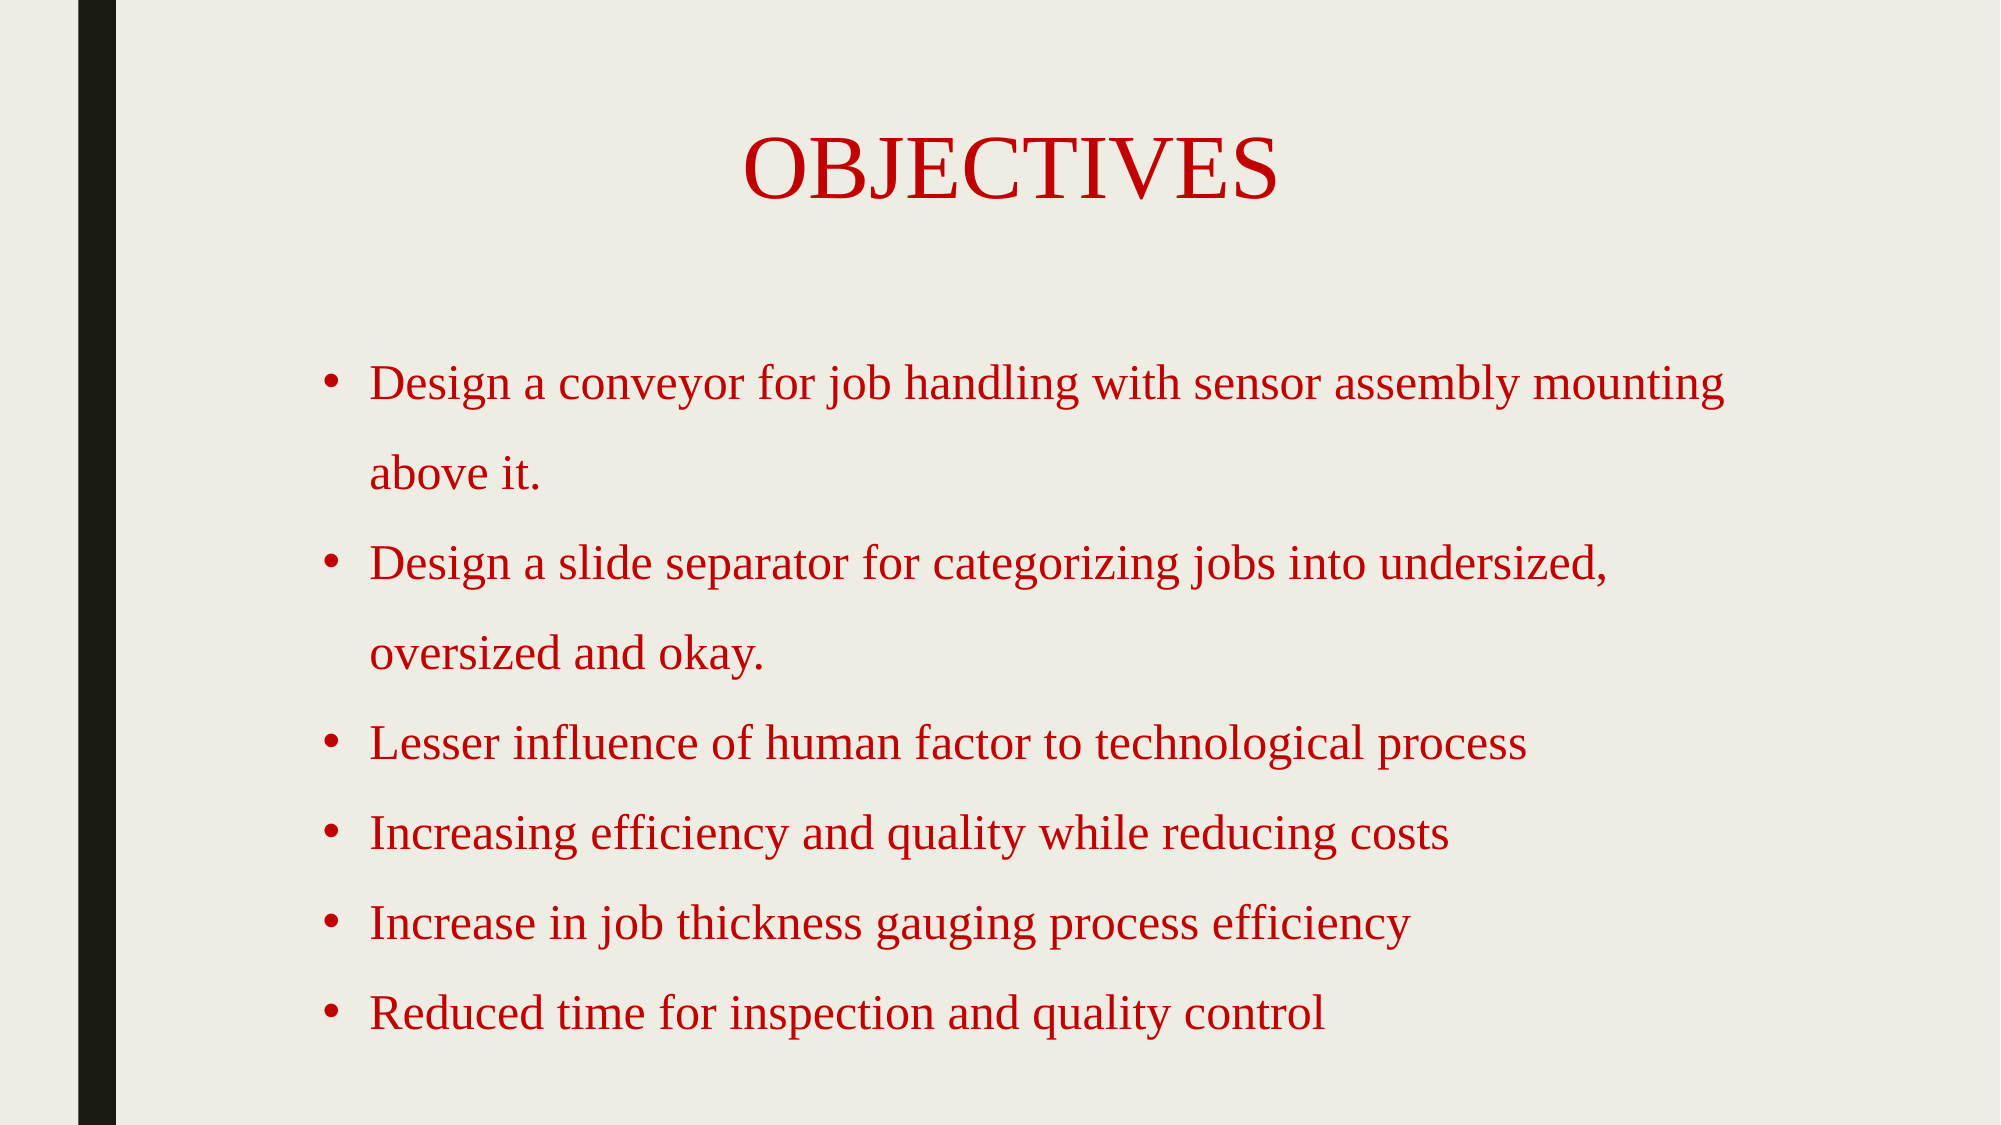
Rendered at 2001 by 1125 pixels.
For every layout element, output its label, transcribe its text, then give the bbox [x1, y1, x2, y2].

text_box Design a conveyor for job handling with sensor assembly mounting above it. Design a slide separator for categorizing jobs into undersized, oversized and okay. Lesser influence of human factor to technological process Increasing efficiency and quality while reducing costs Increase in job thickness gauging process efficiency Reduced time for inspection and quality control [307, 312, 1752, 1048]
title OBJECTIVES [225, 112, 1800, 268]
